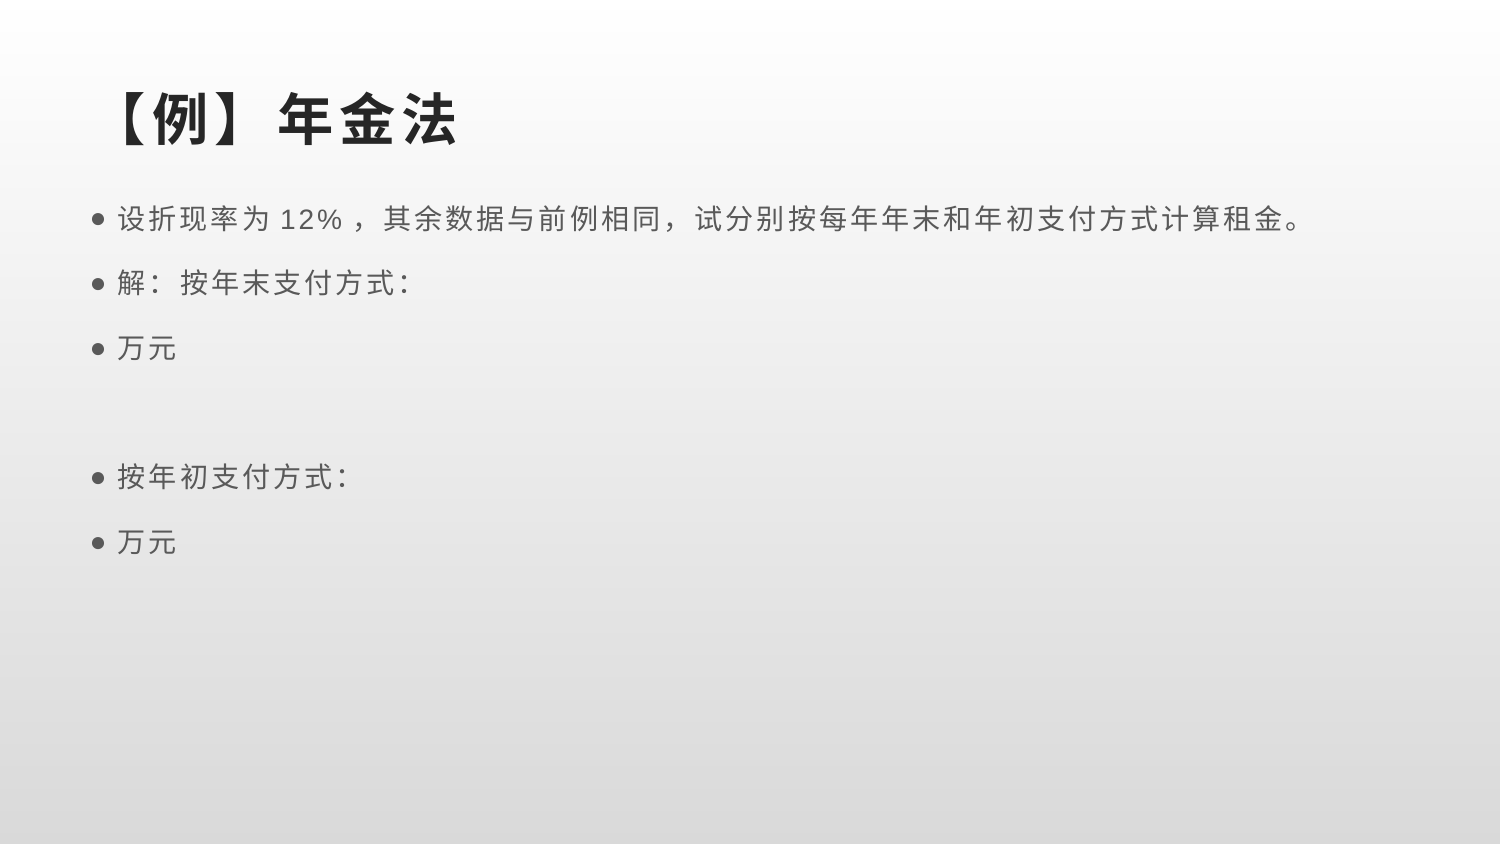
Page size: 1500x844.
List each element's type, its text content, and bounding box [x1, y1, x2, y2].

title 【例】年金法 [74, 74, 1425, 162]
